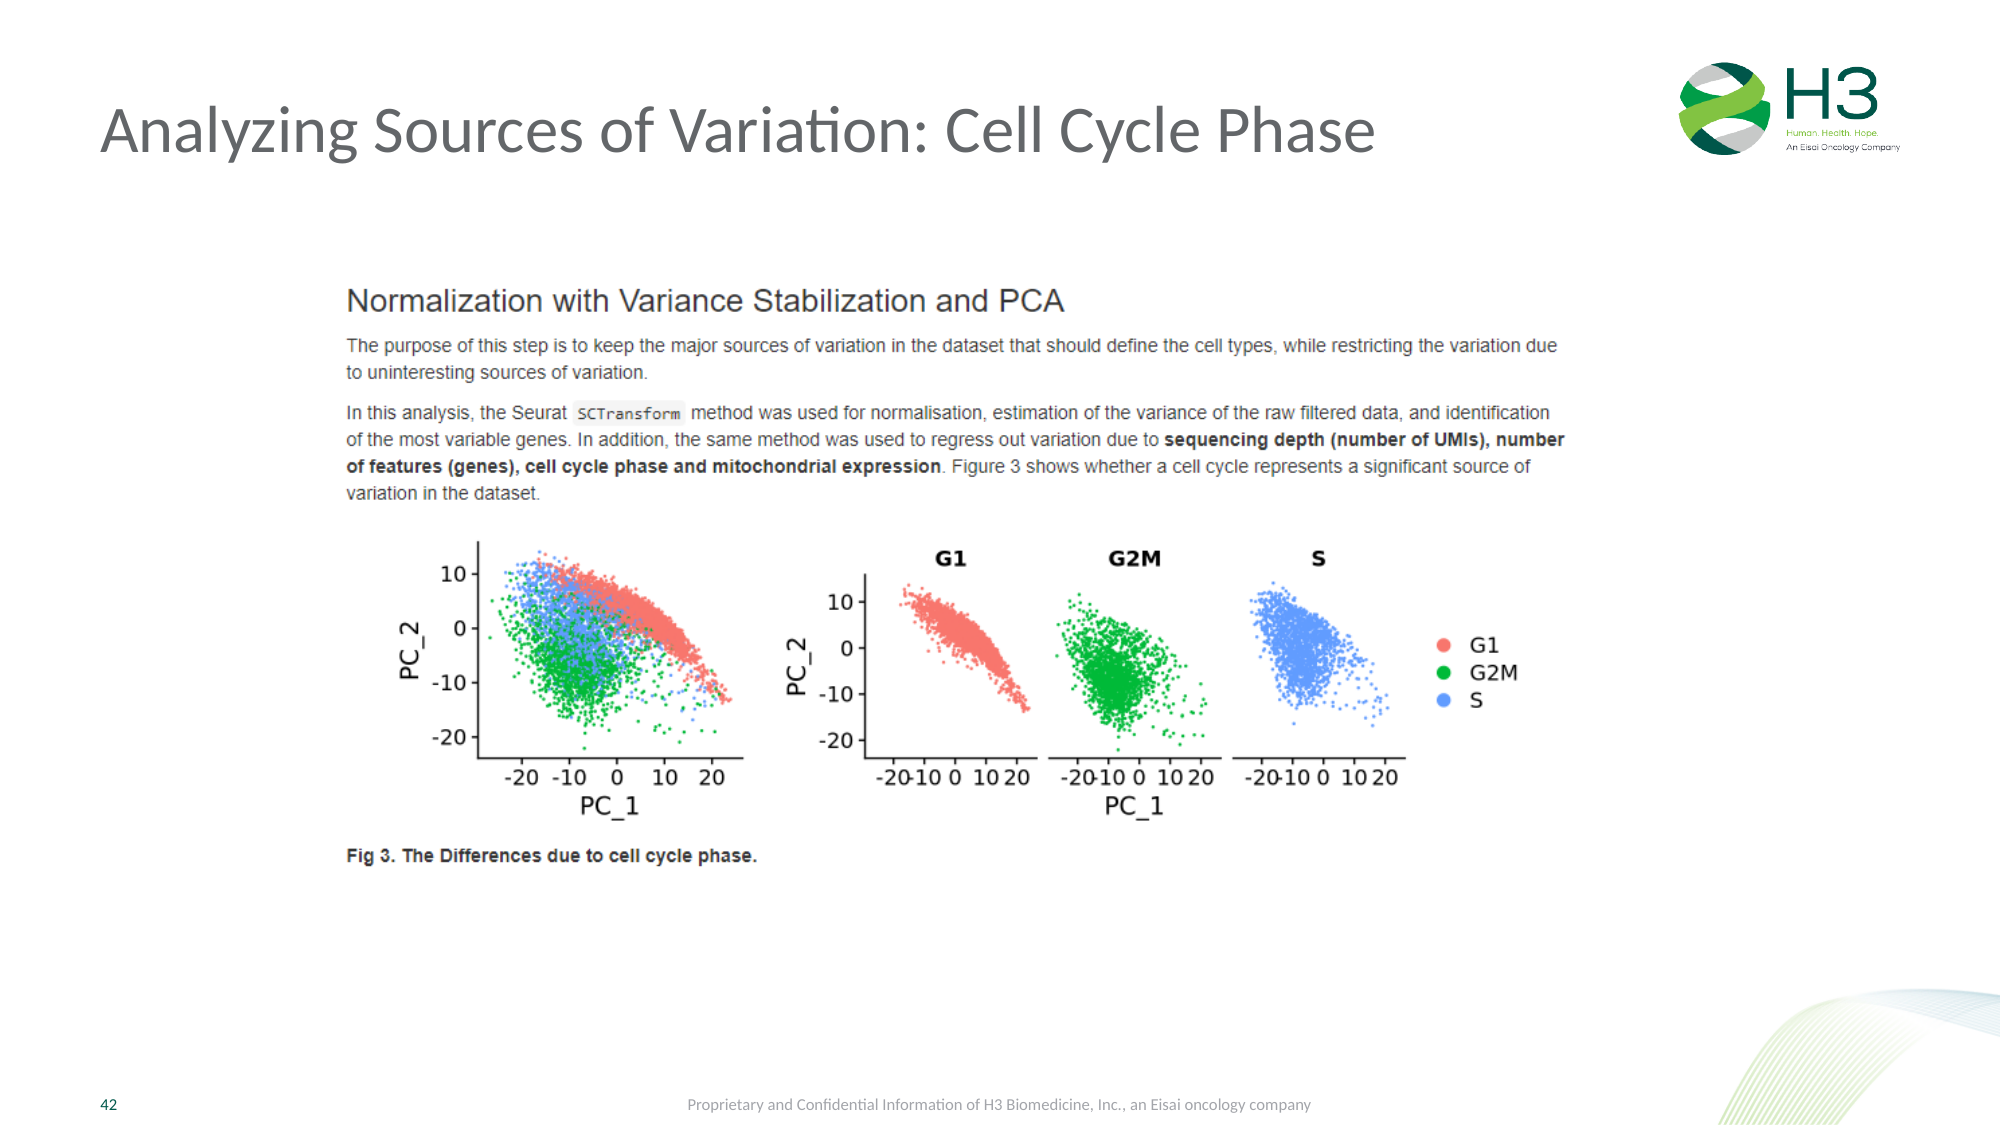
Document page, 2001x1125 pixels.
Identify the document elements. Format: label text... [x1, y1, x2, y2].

title Analyzing Sources of Variation: Cell Cycle Phase [100, 0, 1681, 174]
slide_number 42 [100, 1083, 202, 1125]
picture [1700, 977, 2000, 1125]
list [327, 272, 1578, 879]
footer Proprietary and Confidential Information of H3 Biomedicine, Inc., an Eisai oncology company [635, 1083, 1365, 1125]
picture [1681, 62, 1900, 155]
